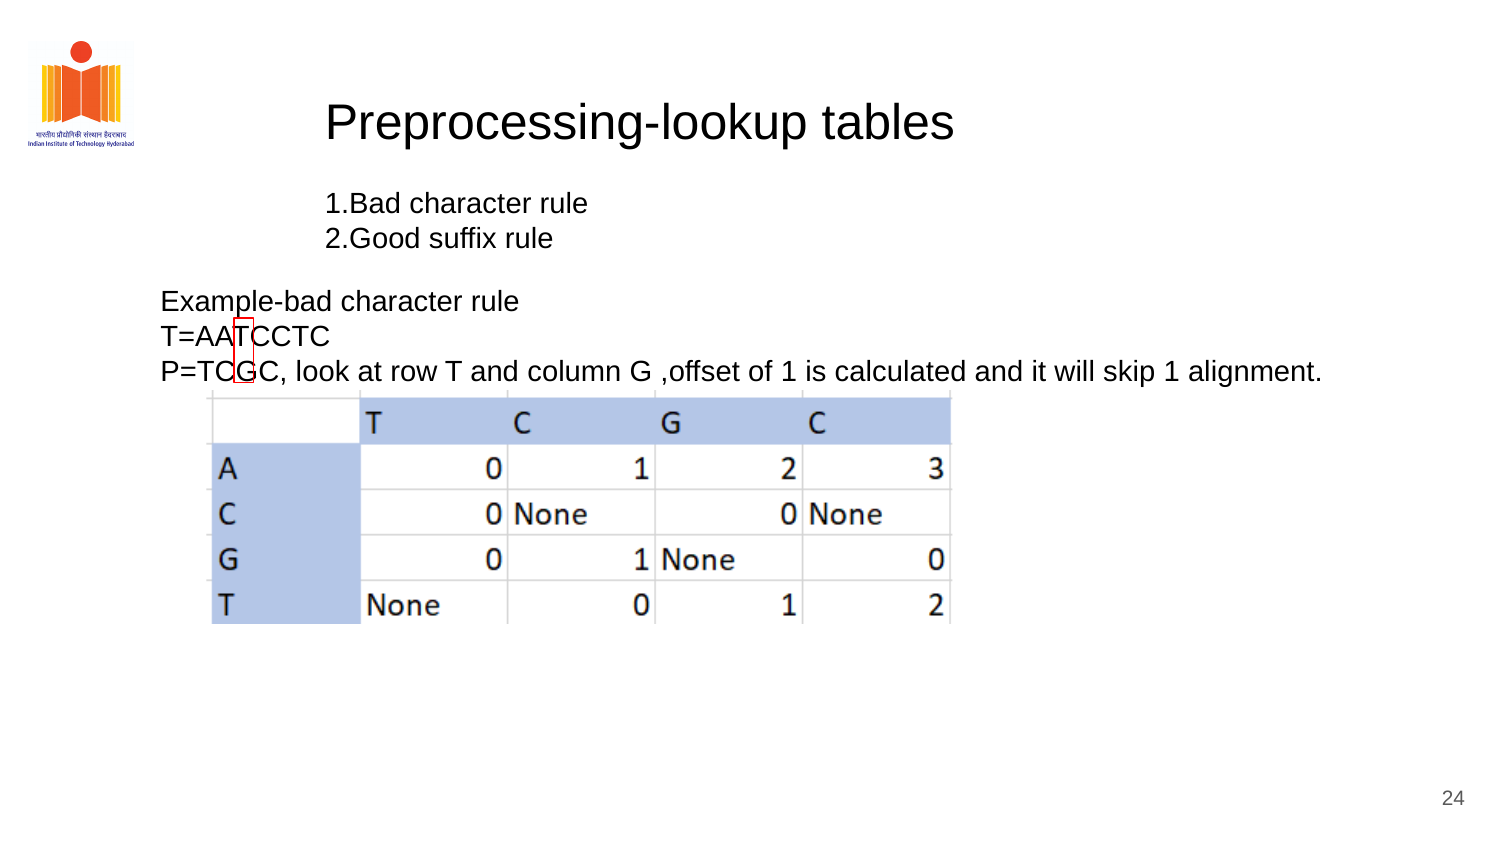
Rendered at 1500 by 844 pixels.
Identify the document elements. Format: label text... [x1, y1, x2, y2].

text_box Preprocessing-lookup tables 1.Bad character rule 2.Good suffix rule [309, 74, 1259, 266]
text_box Example-bad character rule T=AATCCTC P=TCGC, look at row T and column G ,offset of 1 is calculated and it will skip 1 alignment. [145, 266, 1500, 437]
text_box [233, 318, 254, 383]
picture [206, 390, 953, 625]
slide_number ‹#› [1389, 764, 1480, 830]
picture [28, 41, 135, 148]
